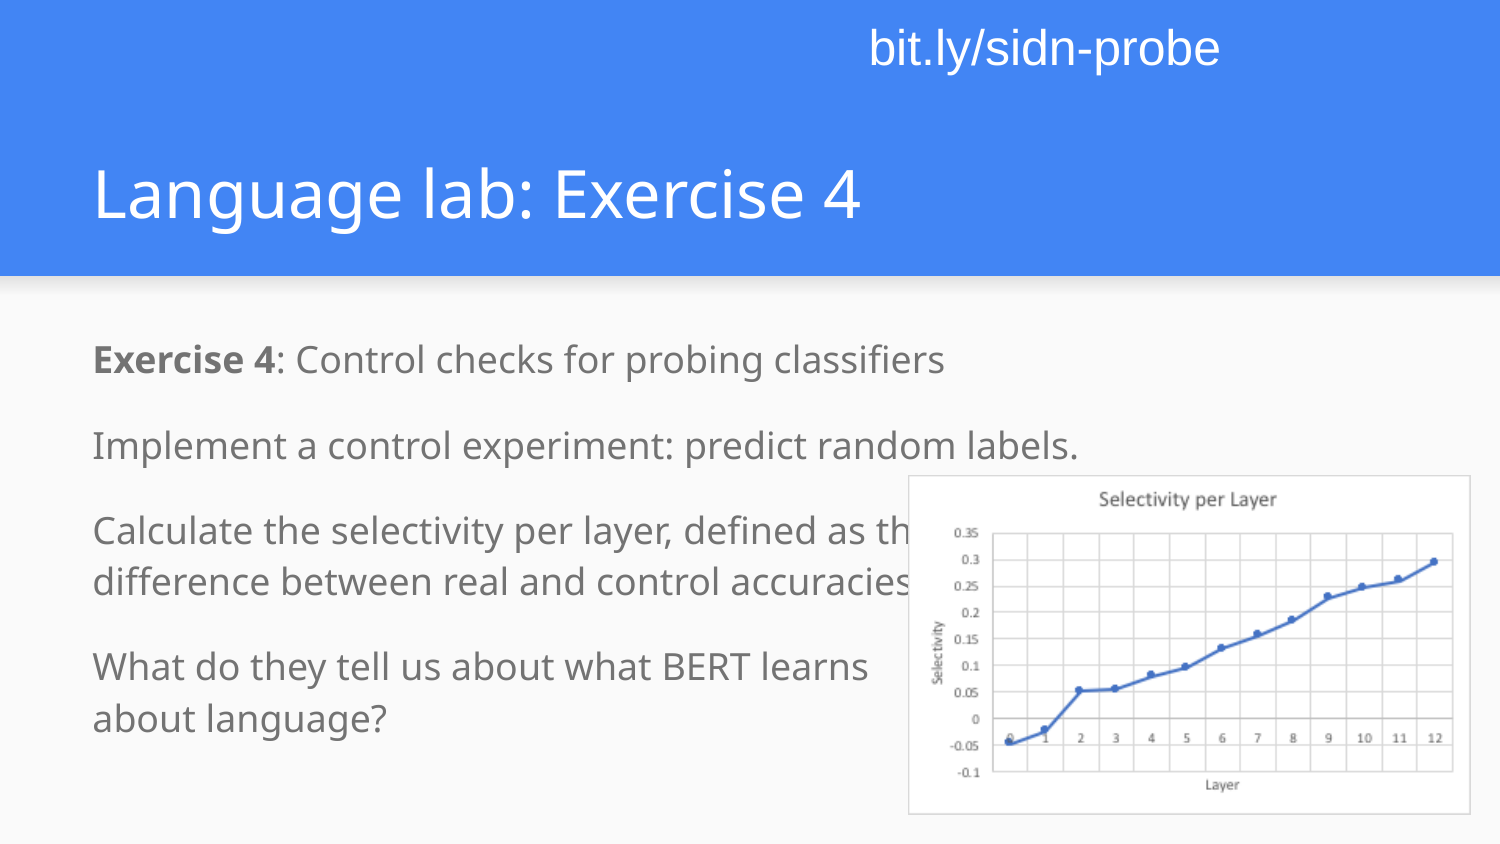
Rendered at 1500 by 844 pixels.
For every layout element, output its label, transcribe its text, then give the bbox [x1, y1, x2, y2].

text_box bit.ly/sidn-probe [853, 0, 1500, 108]
list Exercise 4: Control checks for probing classifiers Implement a control experiment: predict random labels. Calculate the selectivity per layer, defined as the difference between real and control accuracies. What do they tell us about what BERT learns about language? [77, 314, 1427, 760]
picture [907, 475, 1471, 815]
title Language lab: Exercise 4 [77, 121, 1427, 248]
